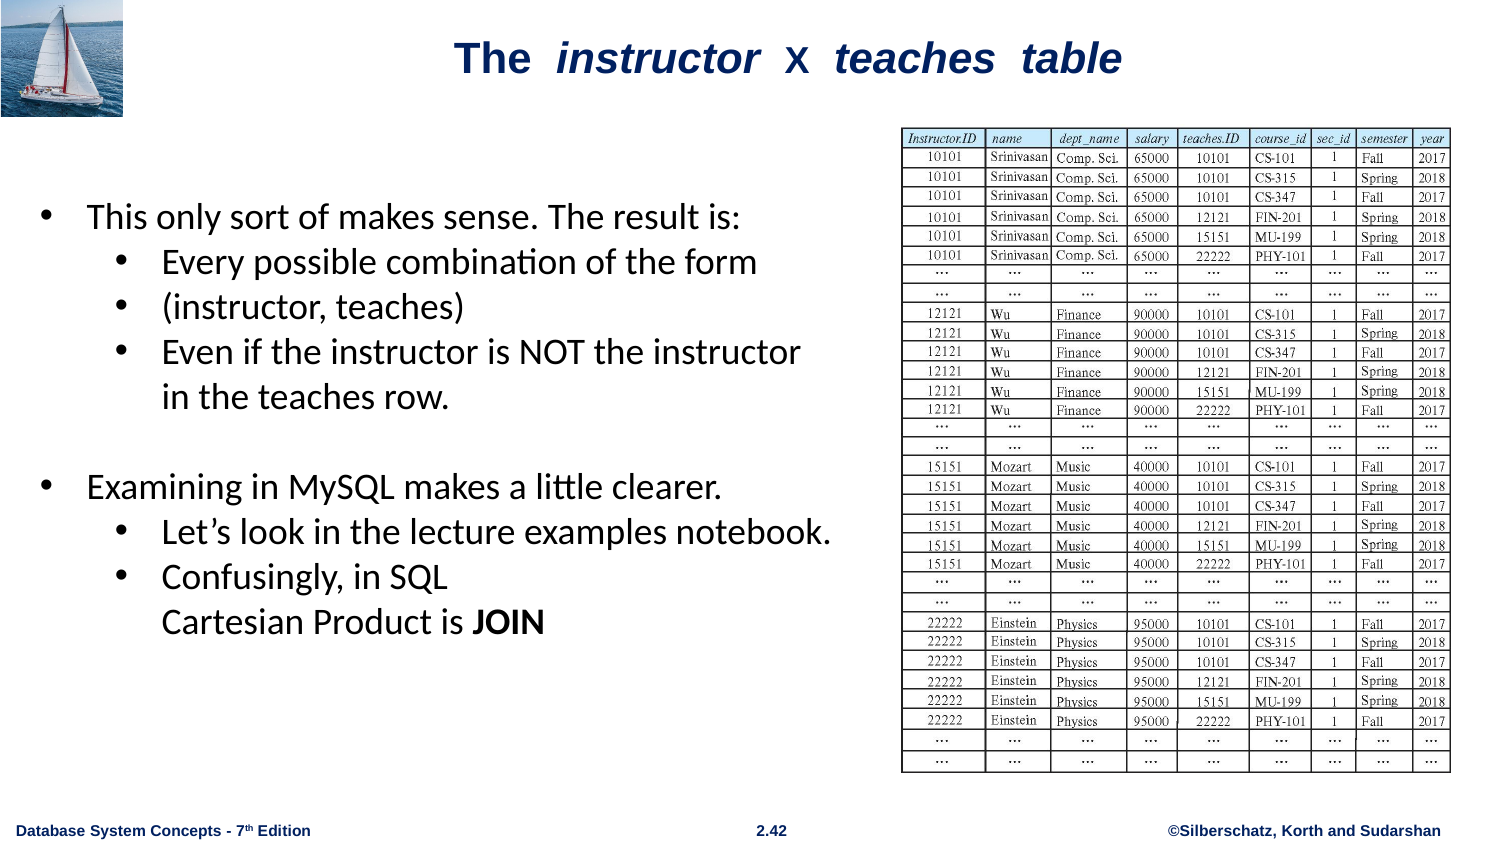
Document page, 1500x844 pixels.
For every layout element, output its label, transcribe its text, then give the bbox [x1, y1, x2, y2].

picture [901, 124, 1452, 773]
text_box This only sort of makes sense. The result is: Every possible combination of the form (instructor, teaches) Even if the instructor is NOT the instructor in the teaches row. Examining in MySQL makes a little clearer. Let’s look in the lecture examples notebook. Confusingly, in SQL Cartesian Product is JOIN [24, 184, 875, 695]
title The instructor X teaches table [125, 14, 1452, 90]
picture [0, 0, 123, 117]
